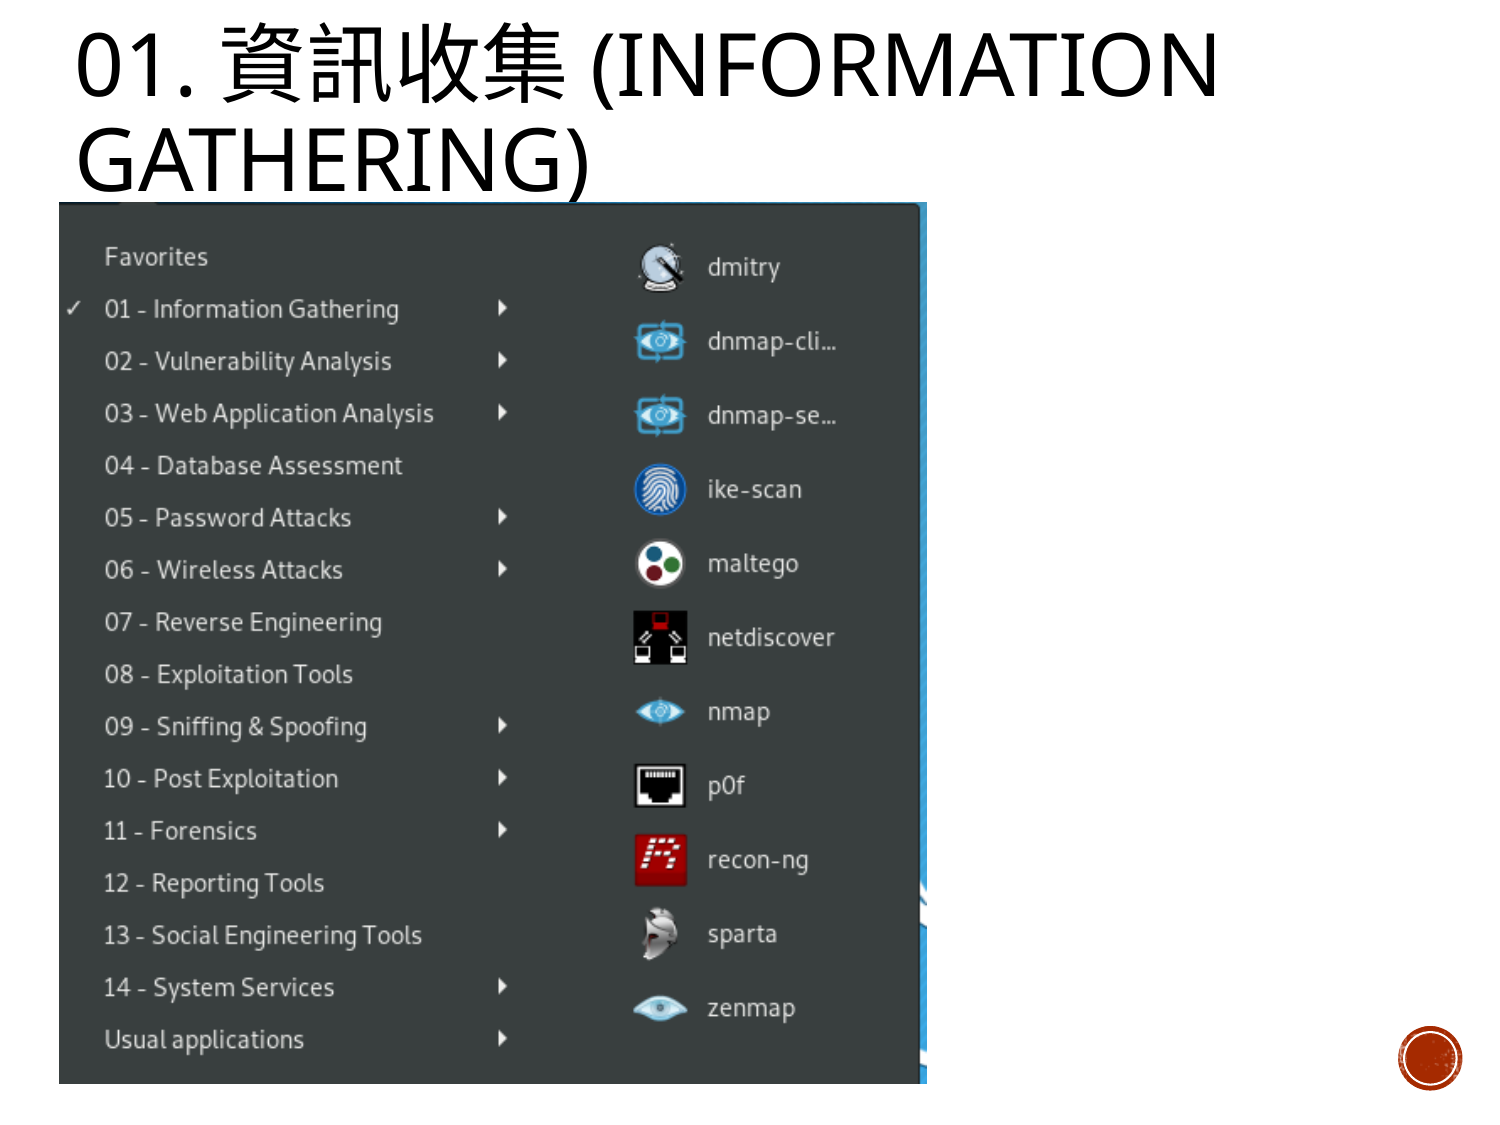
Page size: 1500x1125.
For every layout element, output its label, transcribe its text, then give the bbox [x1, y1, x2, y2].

title 01.資訊收集(Information Gathering) [59, 42, 1387, 190]
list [62, 205, 924, 1082]
